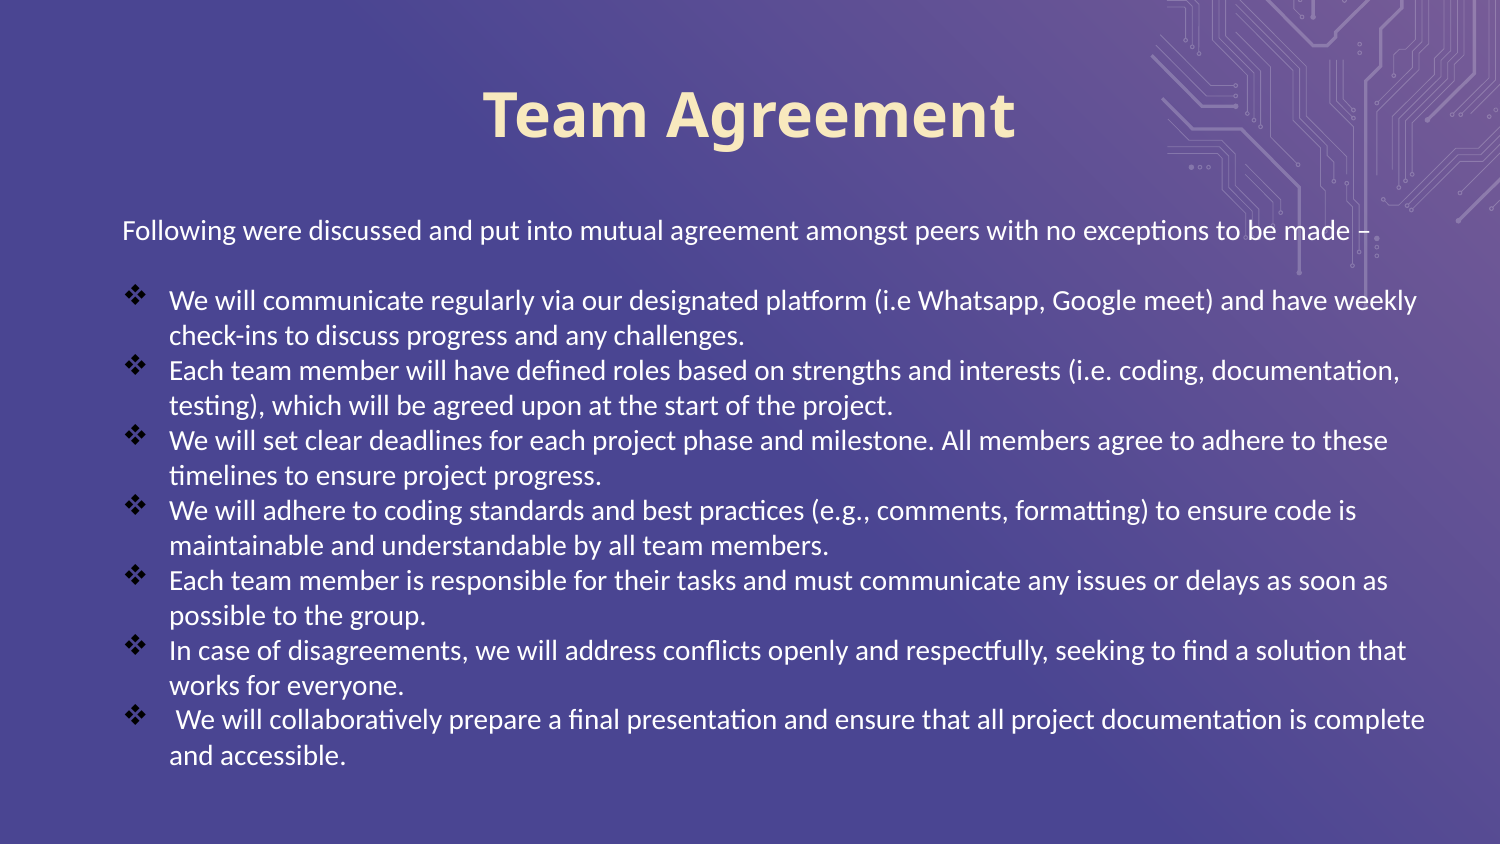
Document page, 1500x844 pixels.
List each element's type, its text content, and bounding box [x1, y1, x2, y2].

text_box Following were discussed and put into mutual agreement amongst peers with no exceptions to be made – We will communicate regularly via our designated platform (i.e Whatsapp, Google meet) and have weekly check-ins to discuss progress and any challenges. Each team member will have defined roles based on strengths and interests (i.e. coding, documentation, testing), which will be agreed upon at the start of the project. We will set clear deadlines for each project phase and milestone. All members agree to adhere to these timelines to ensure project progress. We will adhere to coding standards and best practices (e.g., comments, formatting) to ensure code is maintainable and understandable by all team members. Each team member is responsible for their tasks and must communicate any issues or delays as soon as possible to the group. In case of disagreements, we will address conflicts openly and respectfully, seeking to find a solution that works for everyone. We will collaboratively prepare a final presentation and ensure that all project documentation is complete and accessible. [107, 204, 1462, 814]
title Team Agreement [118, 60, 1382, 150]
